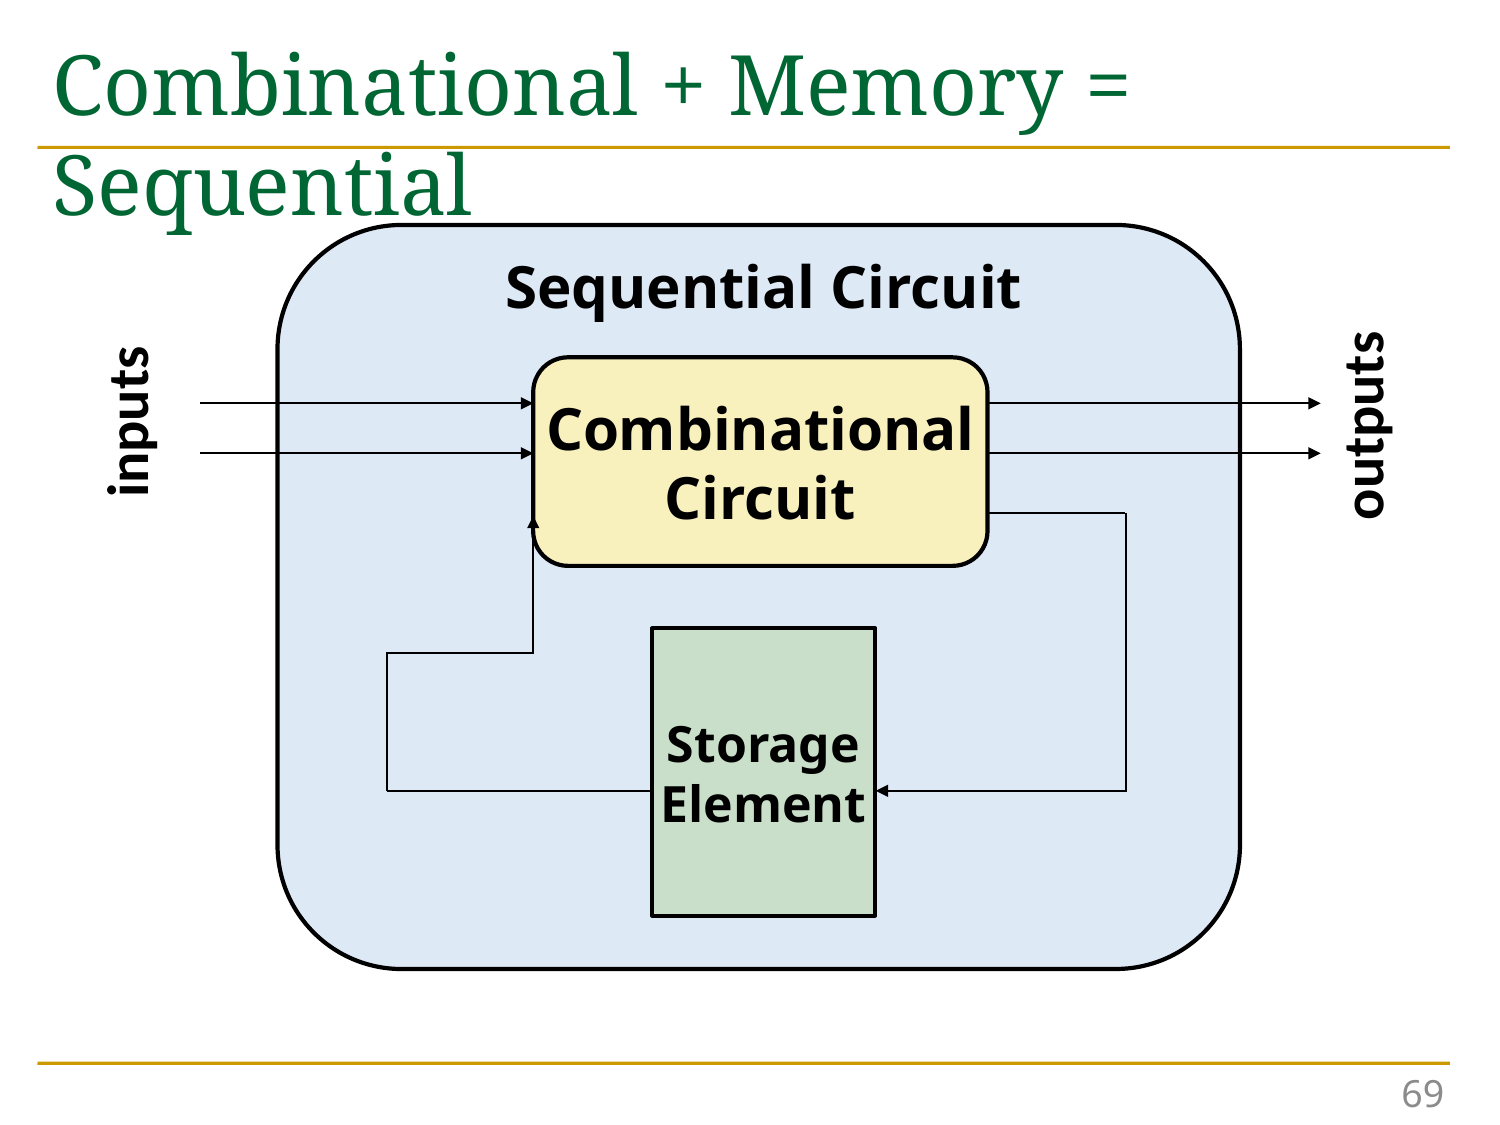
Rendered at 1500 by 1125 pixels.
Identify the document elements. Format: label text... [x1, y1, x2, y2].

slide_number 69 [1121, 1066, 1460, 1125]
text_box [387, 512, 1127, 916]
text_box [277, 575, 1241, 970]
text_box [277, 224, 1241, 310]
title Combinational + Memory = Sequential [37, 24, 1450, 200]
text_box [82, 312, 1404, 567]
